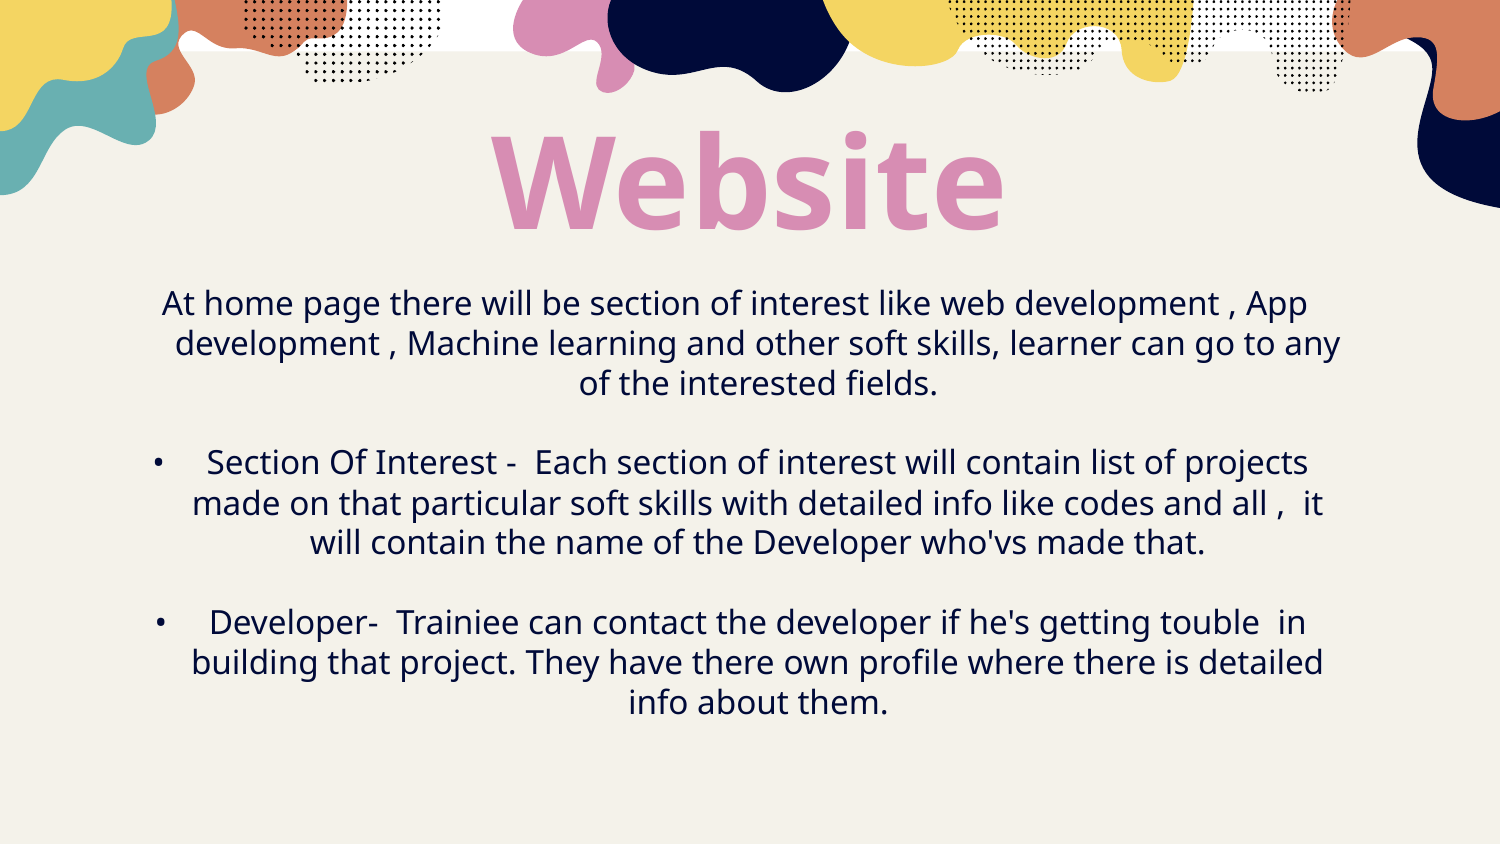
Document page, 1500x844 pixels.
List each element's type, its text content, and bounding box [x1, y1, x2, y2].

title Website [116, 109, 1383, 248]
subtitle At home page there will be section of interest like web development , App development , Machine learning and other soft skills, learner can go to any of the interested fields. • Section Of Interest - Each section of interest will contain list of projects made on that particular soft skills with detailed info like codes and all , it will contain the name of the Developer who'vs made that. • Developer- Trainiee can contact the developer if he's getting touble in building that project. They have there own profile where there is detailed info about them. [76, 266, 1366, 367]
